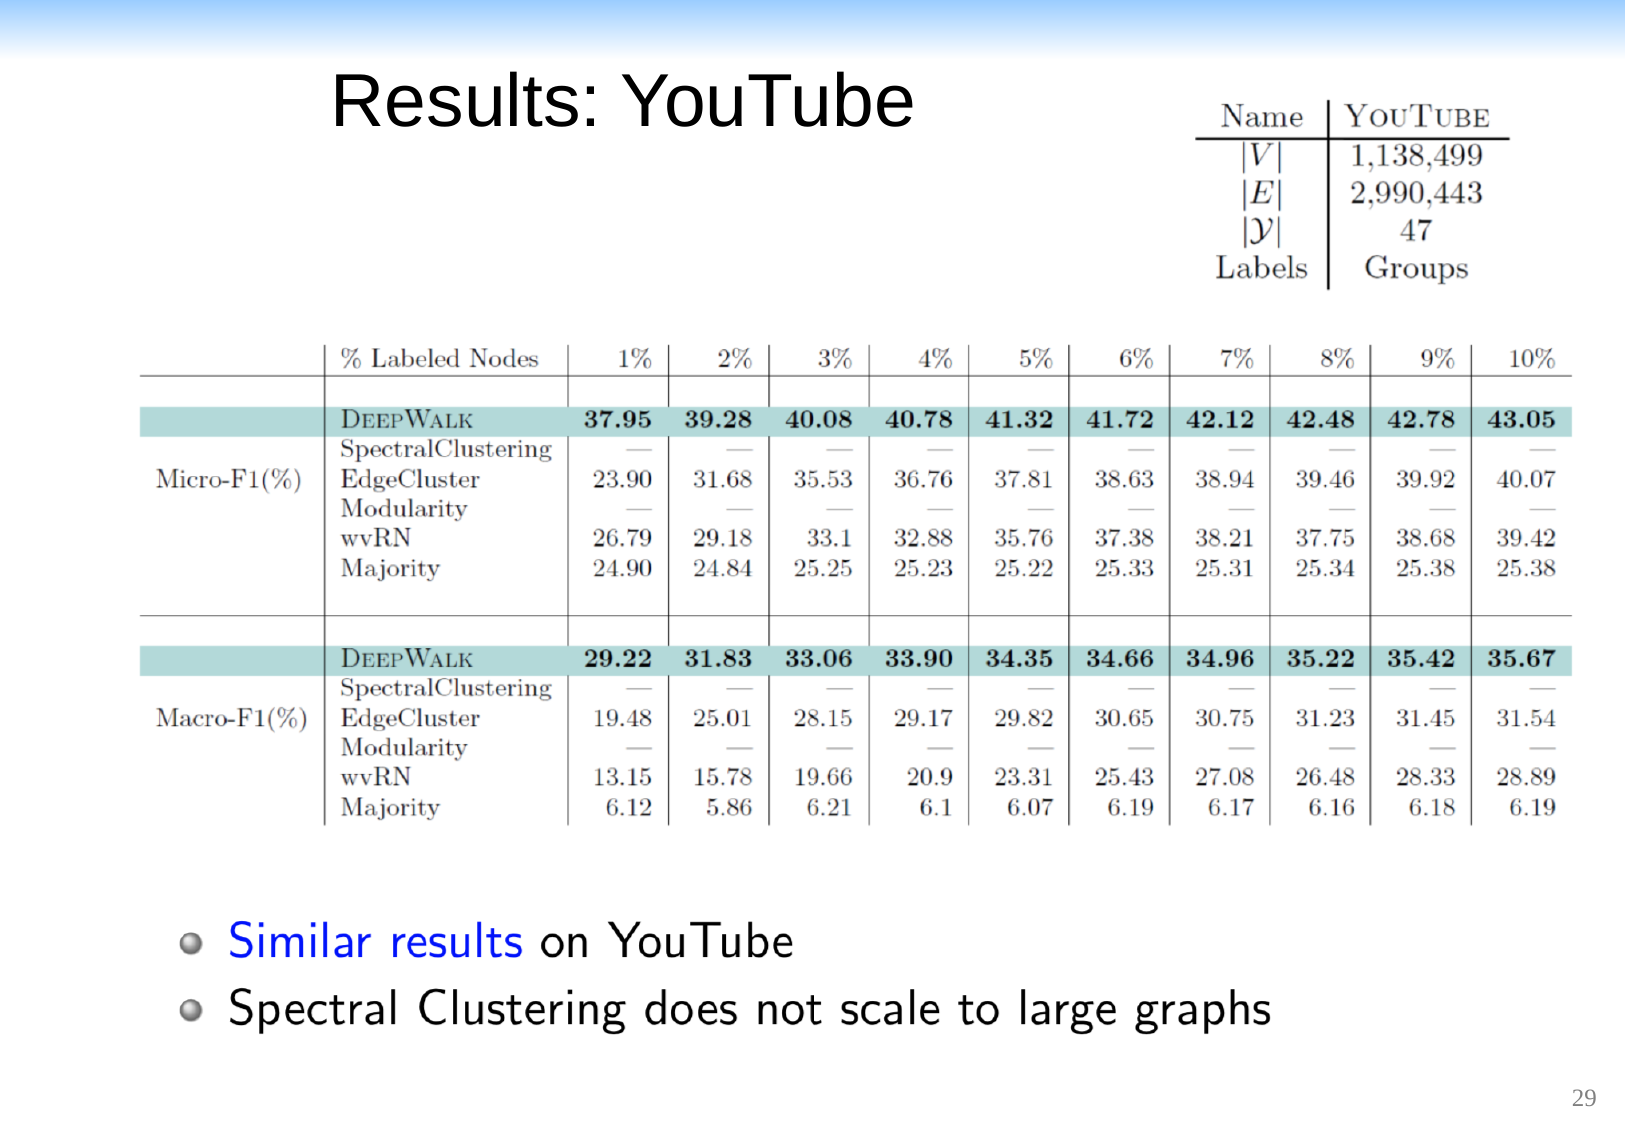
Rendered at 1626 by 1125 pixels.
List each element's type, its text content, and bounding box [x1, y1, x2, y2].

picture [128, 332, 1592, 1041]
picture [1166, 89, 1527, 295]
title Results: YouTube [44, 31, 1203, 161]
